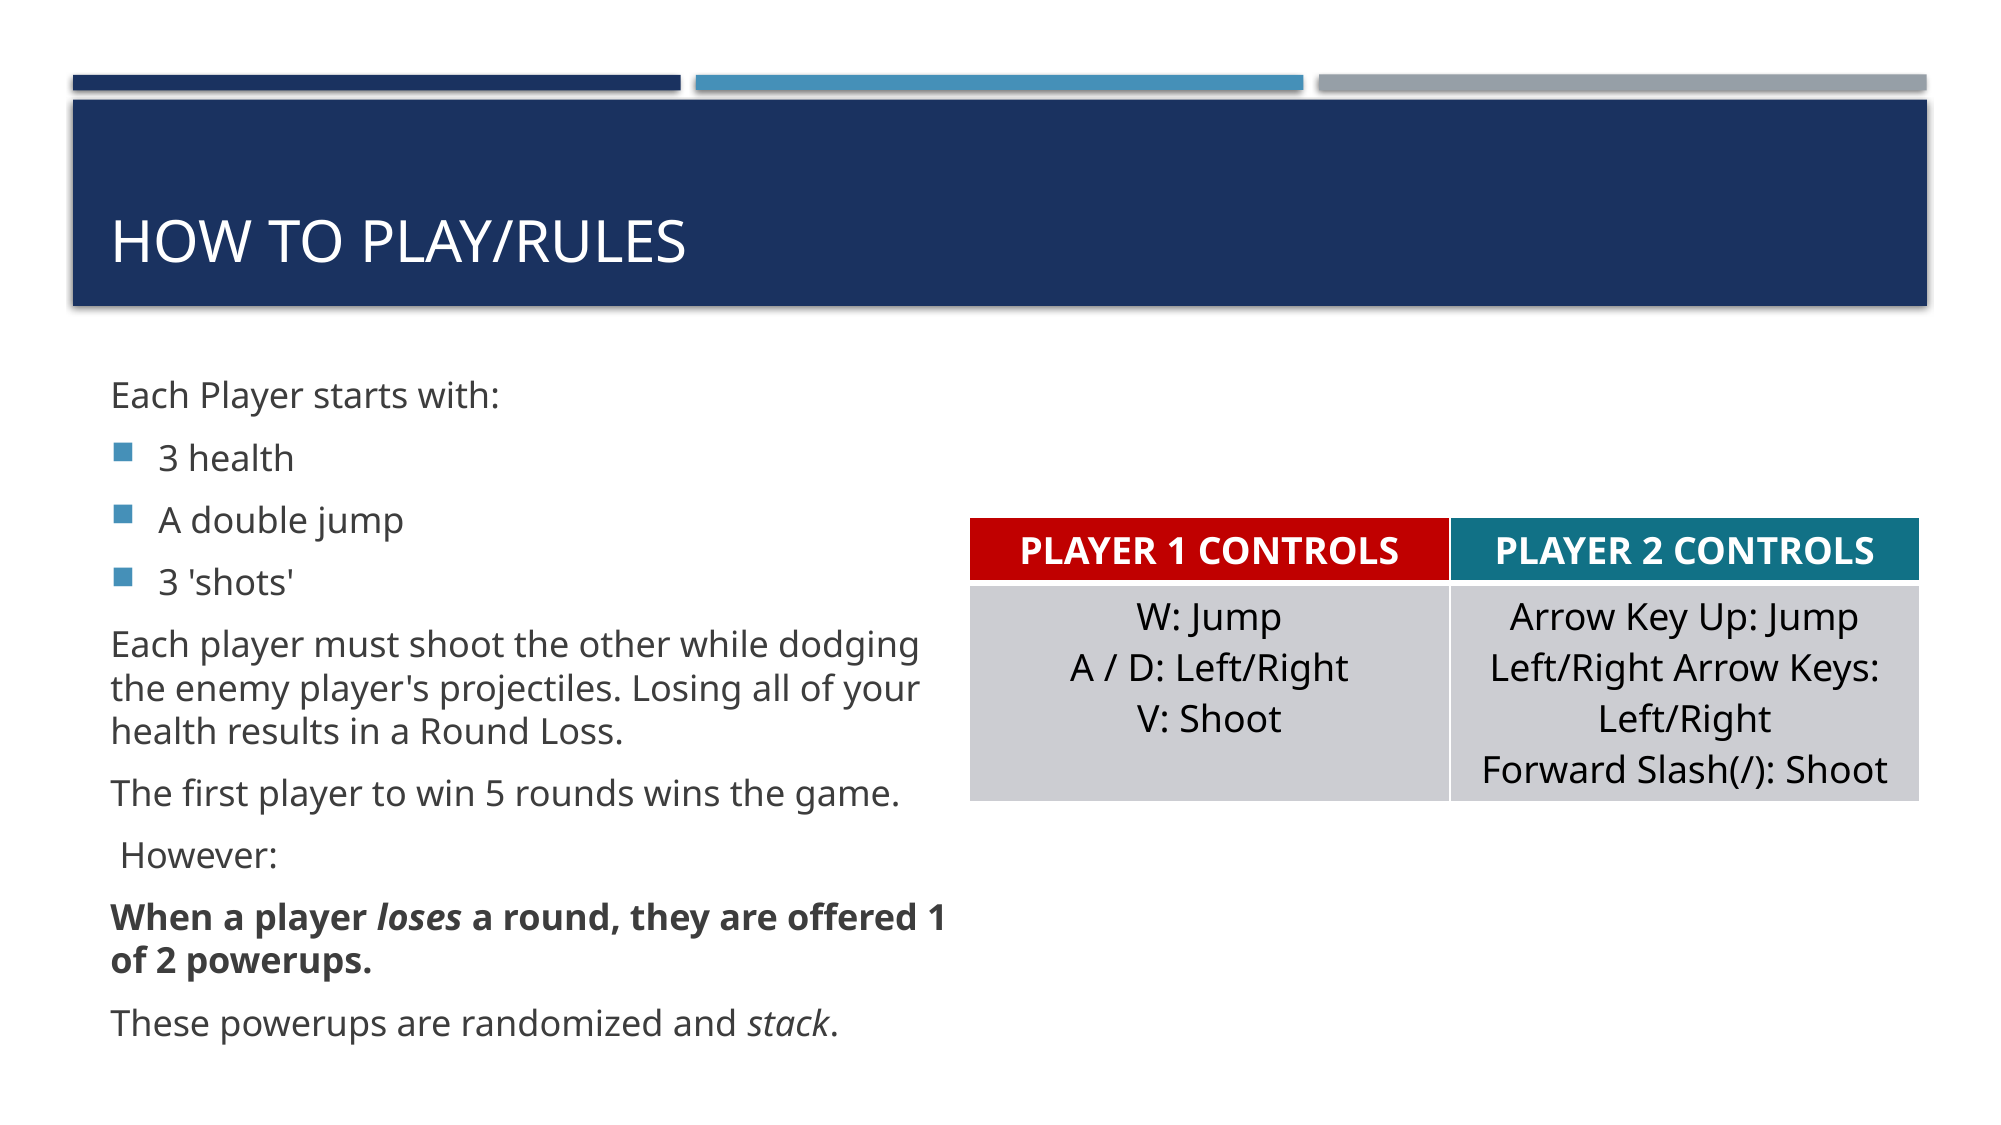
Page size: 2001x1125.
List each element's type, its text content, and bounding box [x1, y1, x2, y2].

table_header PLAYER 1 CONTROLS [970, 518, 1449, 580]
list Each Player starts with: 3 health A double jump 3 'shots' Each player must shoot the other while dodging the enemy player's projectiles. Losing all of your health results in a Round Loss. The first player to win 5 rounds wins the game. However: When a player loses a round, they are offered 1 of 2 powerups. These powerups are randomized and stack. [95, 365, 1000, 1055]
table_header PLAYER 2 CONTROLS [1451, 518, 1919, 580]
table_cell W: Jump A / D: Left/Right V: Shoot [970, 586, 1449, 801]
table_cell Arrow Key Up: Jump Left/Right Arrow Keys: Left/Right Forward Slash(/): Shoot [1451, 586, 1919, 801]
title How to play/rules [95, 119, 1905, 282]
